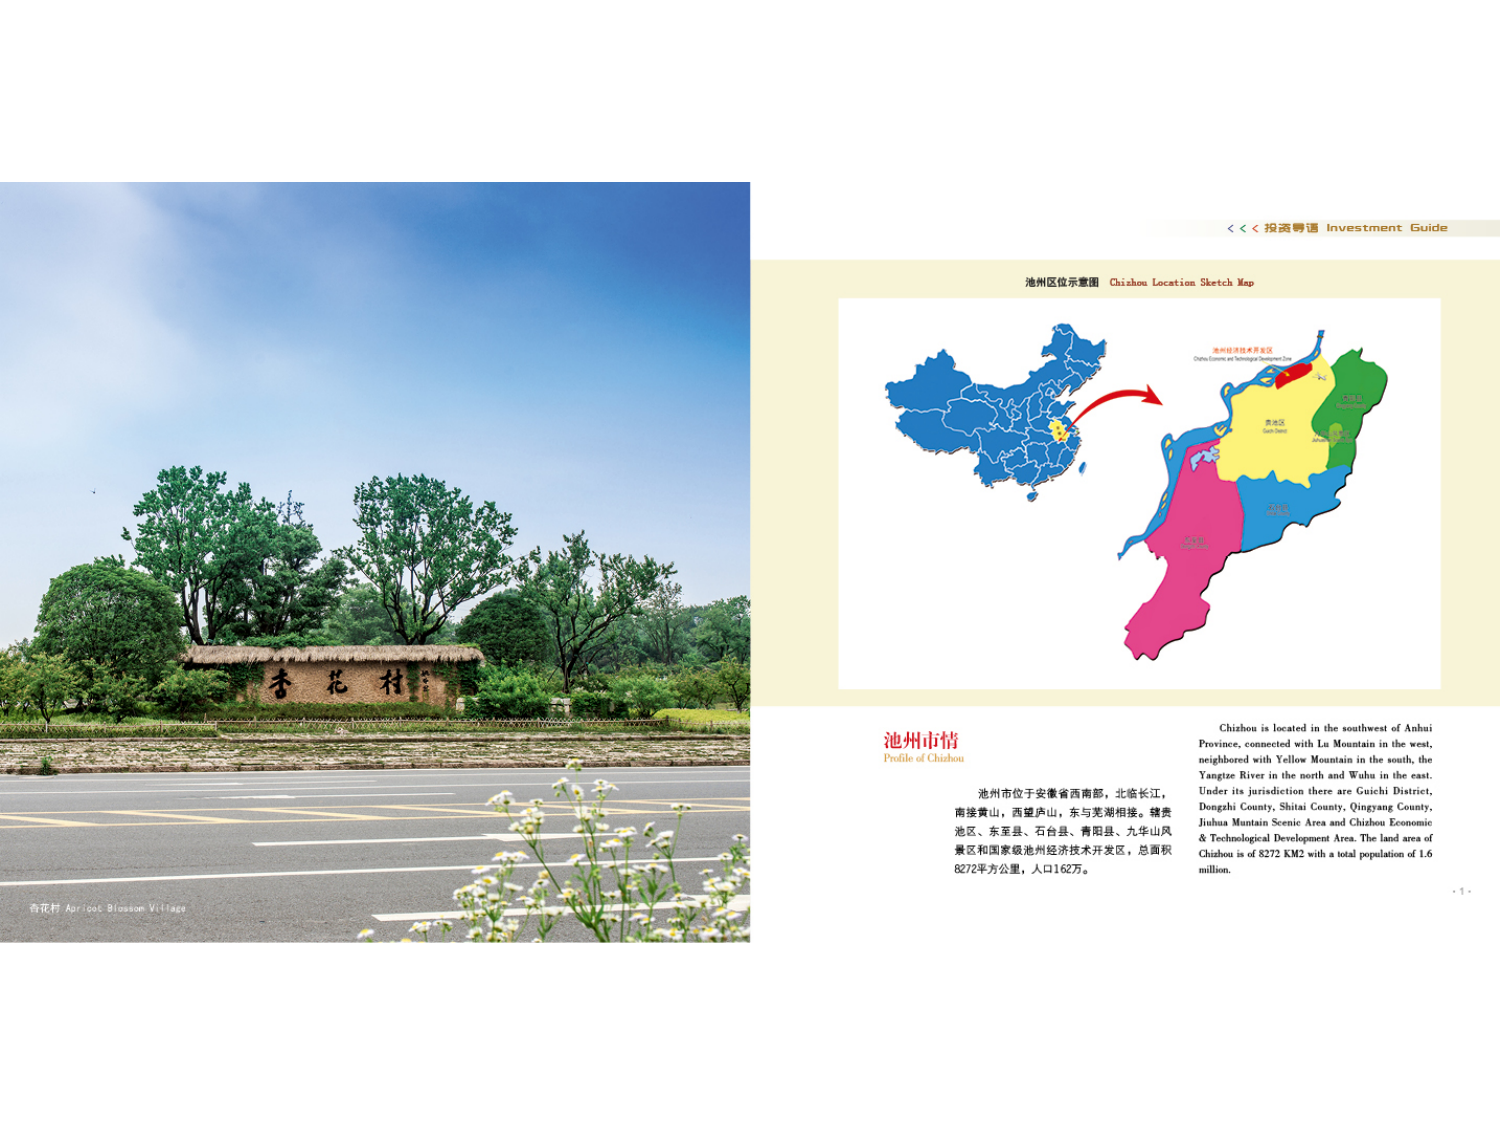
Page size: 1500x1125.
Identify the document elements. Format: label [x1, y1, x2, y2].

picture [0, 182, 1500, 943]
